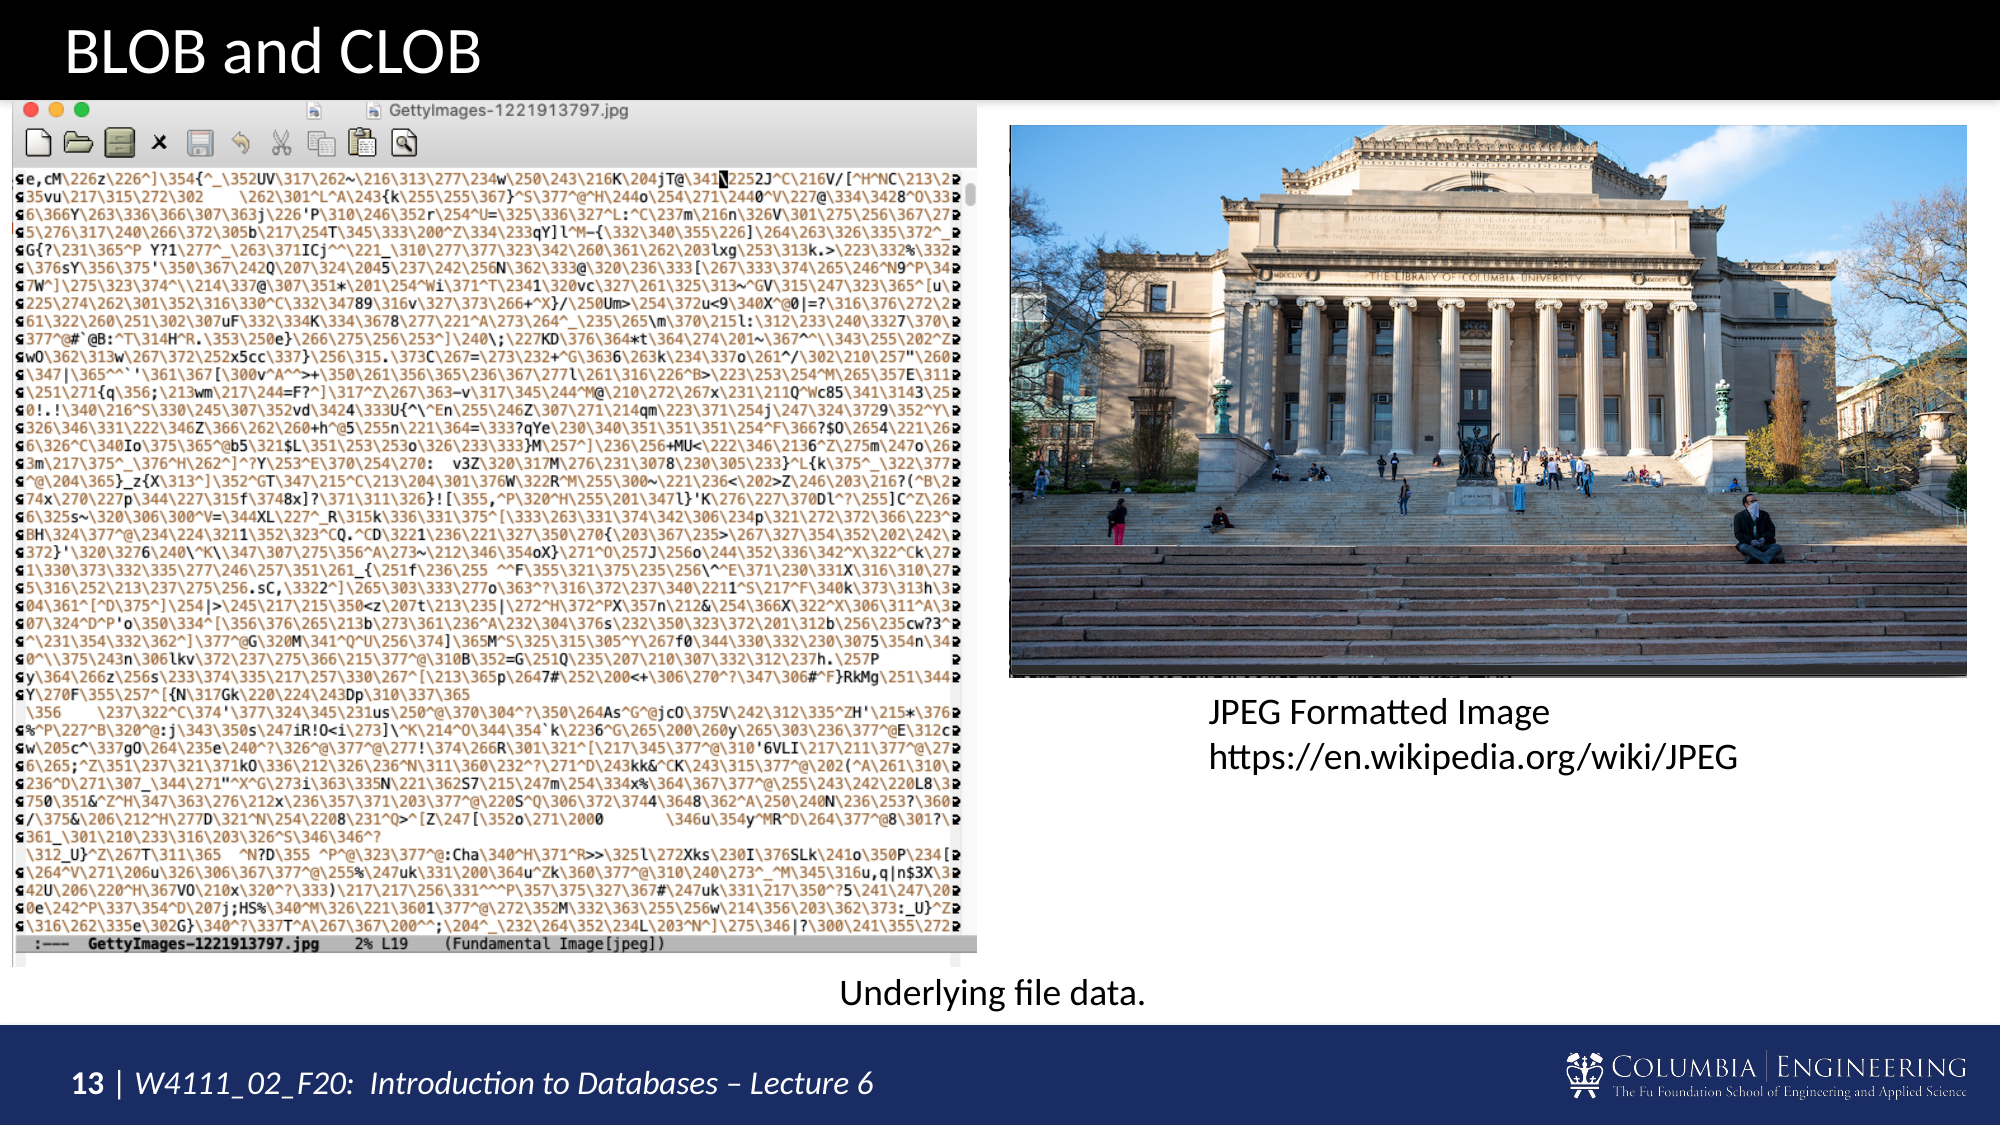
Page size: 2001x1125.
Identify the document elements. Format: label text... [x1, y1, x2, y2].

text_box [0, 0, 2000, 100]
picture [1566, 1050, 1967, 1100]
picture [1009, 125, 1967, 678]
text_box [0, 1025, 2000, 1125]
picture [12, 102, 977, 967]
text_box BLOB and CLOB [49, 0, 1540, 95]
text_box 13 | W4111_02_F20: Introduction to Databases – Lecture 6 [55, 1027, 1540, 1109]
text_box Underlying file data. [824, 960, 1162, 1021]
text_box JPEG Formatted Image https://en.wikipedia.org/wiki/JPEG [1193, 679, 1754, 785]
